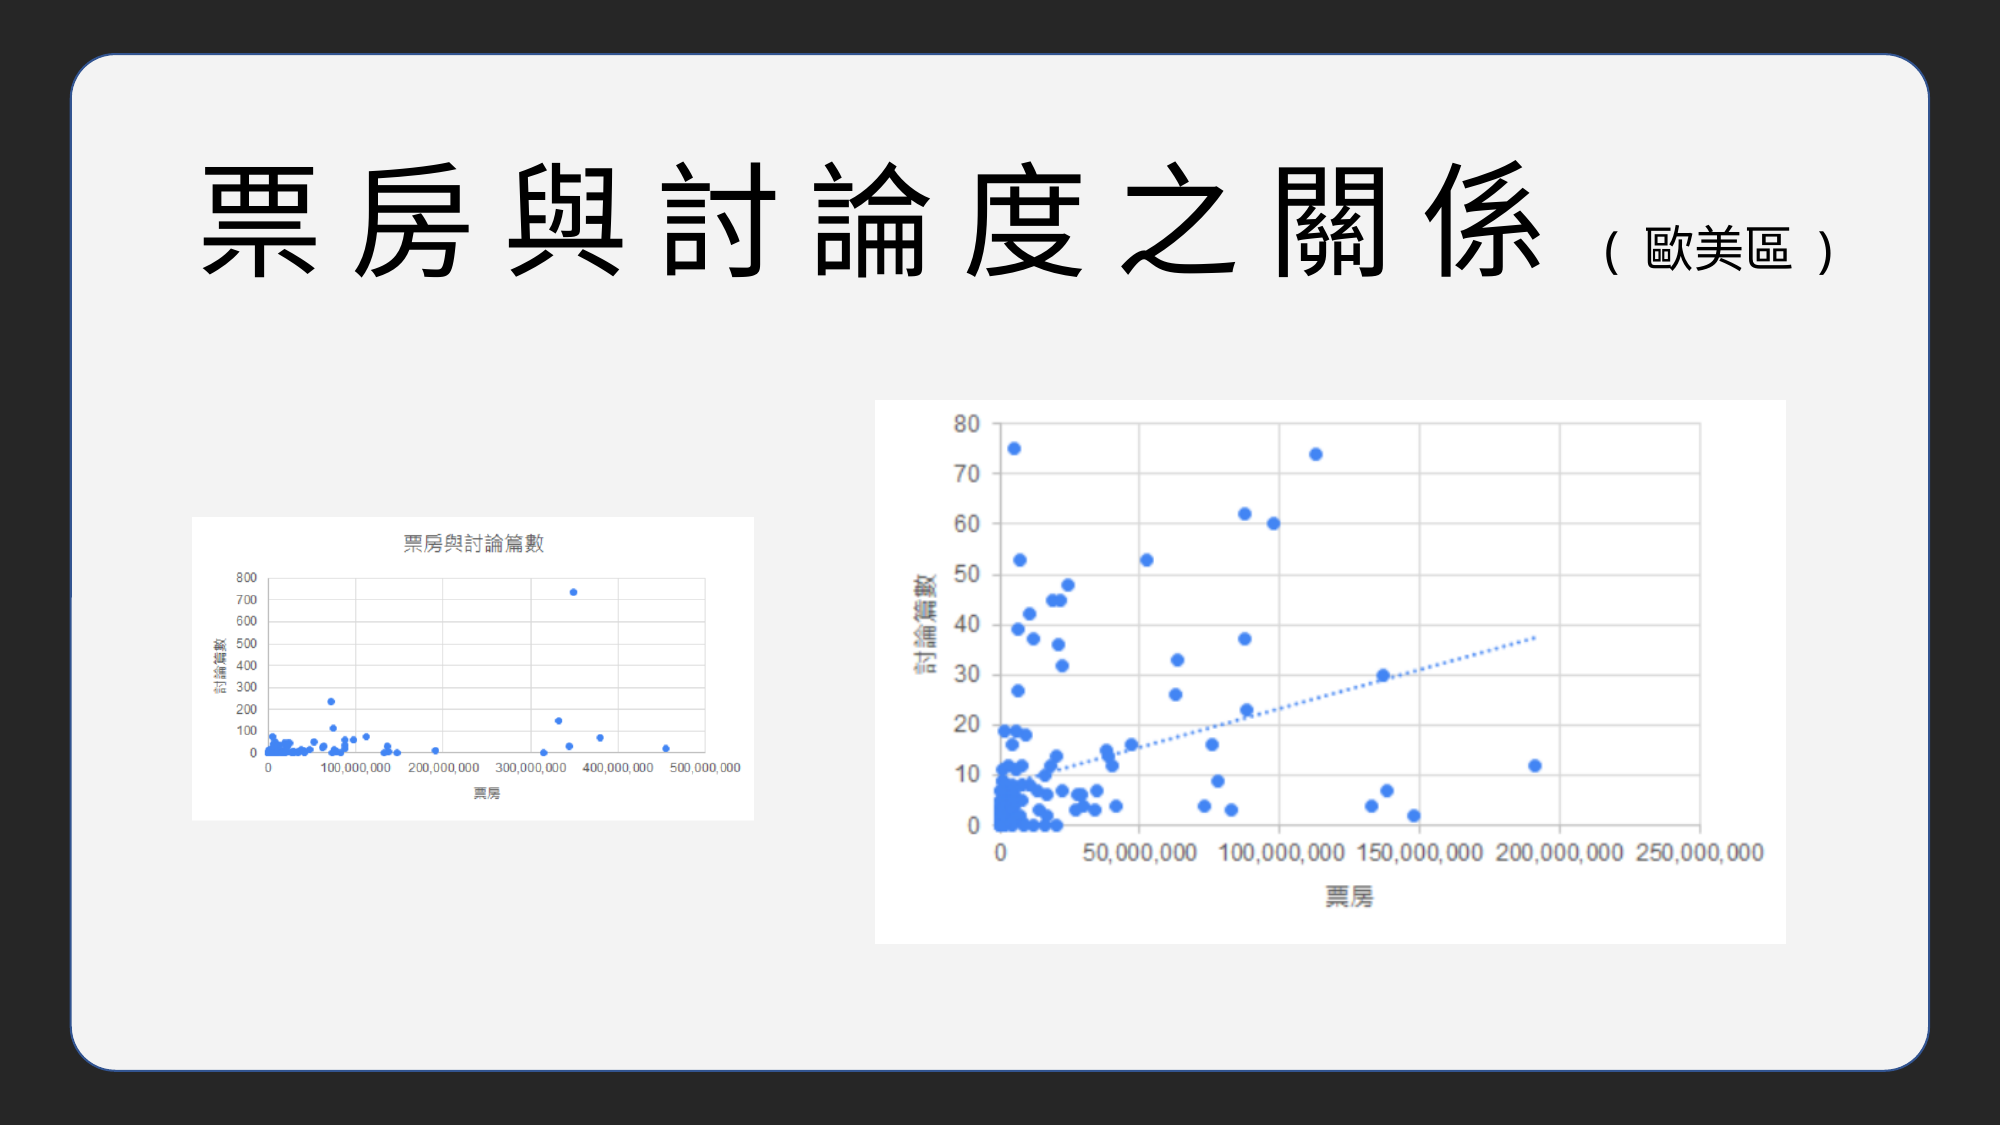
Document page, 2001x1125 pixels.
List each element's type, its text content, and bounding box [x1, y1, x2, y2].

picture [192, 517, 754, 822]
text_box 票 房 與 討 論 度 之 關 係 ( 歐美區 ) [182, 134, 1861, 300]
picture [874, 400, 1786, 944]
text_box [69, 53, 1931, 1072]
